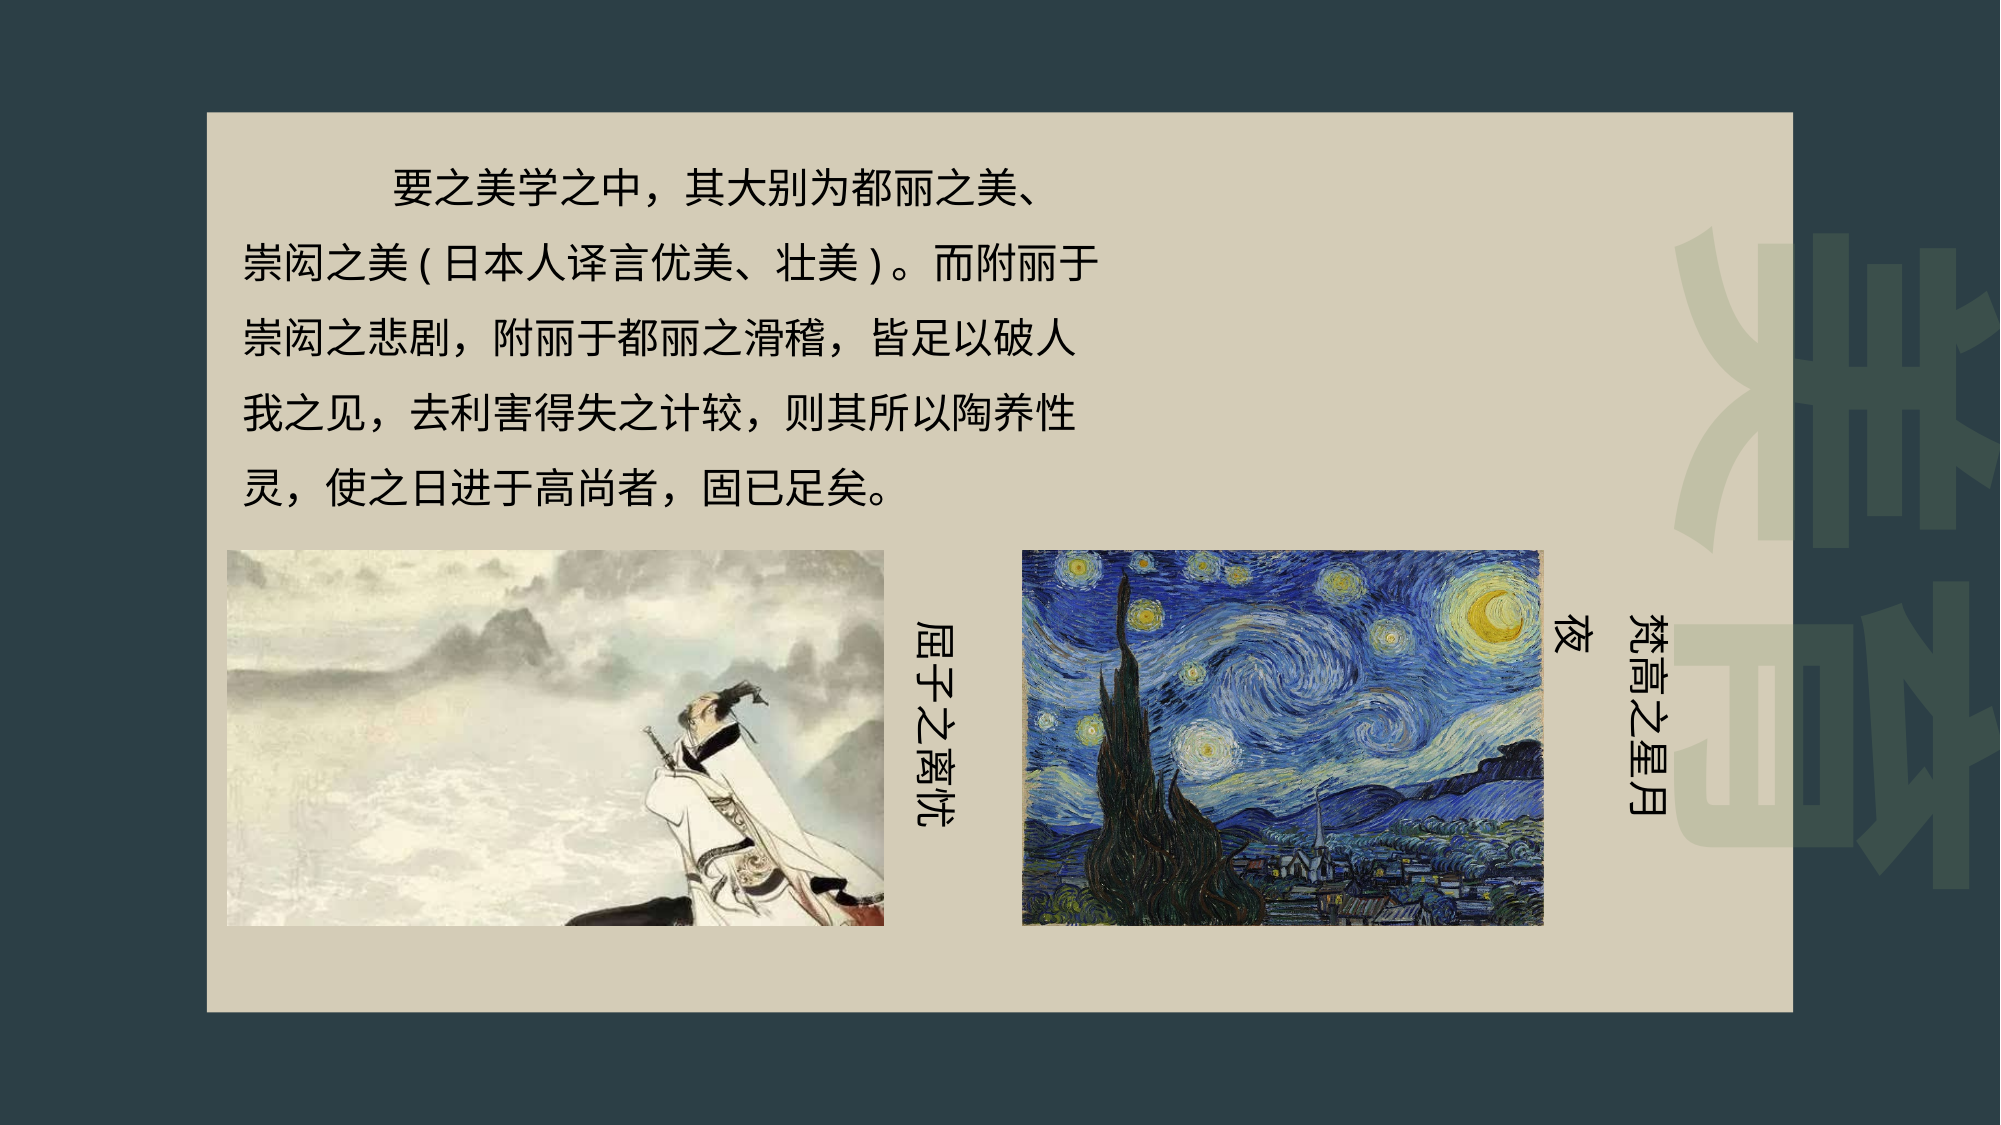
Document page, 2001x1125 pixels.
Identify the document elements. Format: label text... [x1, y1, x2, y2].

text_box 梵高之星月夜 [1544, 598, 1639, 877]
text_box 美育 [1609, 0, 2000, 1125]
picture [227, 550, 884, 926]
picture [1022, 550, 1544, 926]
text_box 要之美学之中，其大别为都丽之美、崇闳之美(日本人译言优美、壮美)。而附丽于崇闳之悲剧，附丽于都丽之滑稽，皆足以破人我之见，去利害得失之计较，则其所以陶养性灵，使之日进于高尚者，固已足矣。 [227, 143, 1117, 519]
text_box 屈子之离忧 [904, 606, 1000, 847]
text_box [206, 111, 1609, 1013]
